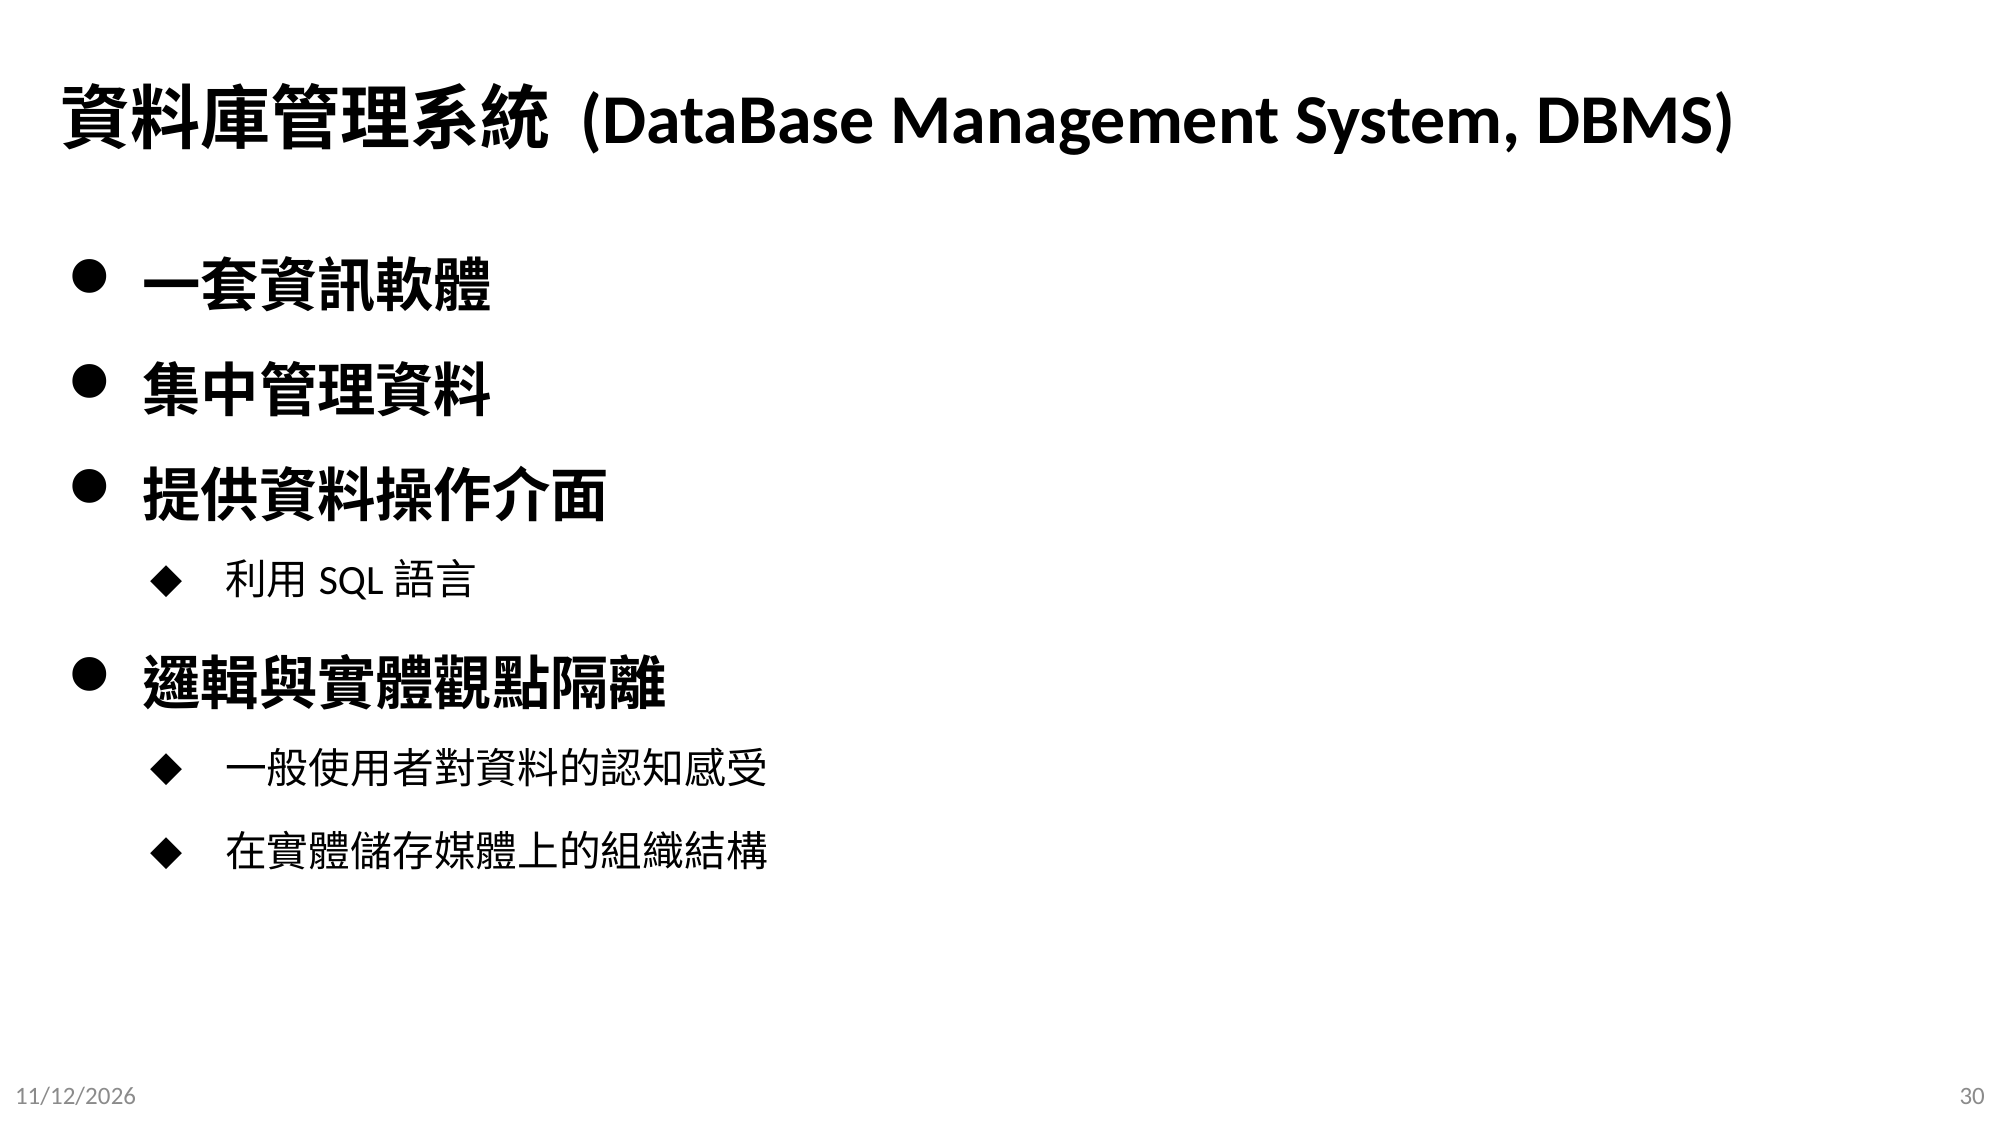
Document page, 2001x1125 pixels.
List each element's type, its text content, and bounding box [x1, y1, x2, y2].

list 一套資訊軟體 集中管理資料 提供資料操作介面 利用SQL語言 邏輯與實體觀點隔離 一般使用者對資料的認知感受 在實體儲存媒體上的組織結構 [45, 206, 1950, 1000]
slide_number 30 [1550, 1065, 2000, 1125]
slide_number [0, 1065, 450, 1125]
title 資料庫管理系統 (DataBase Management System, DBMS) [45, 50, 1950, 193]
